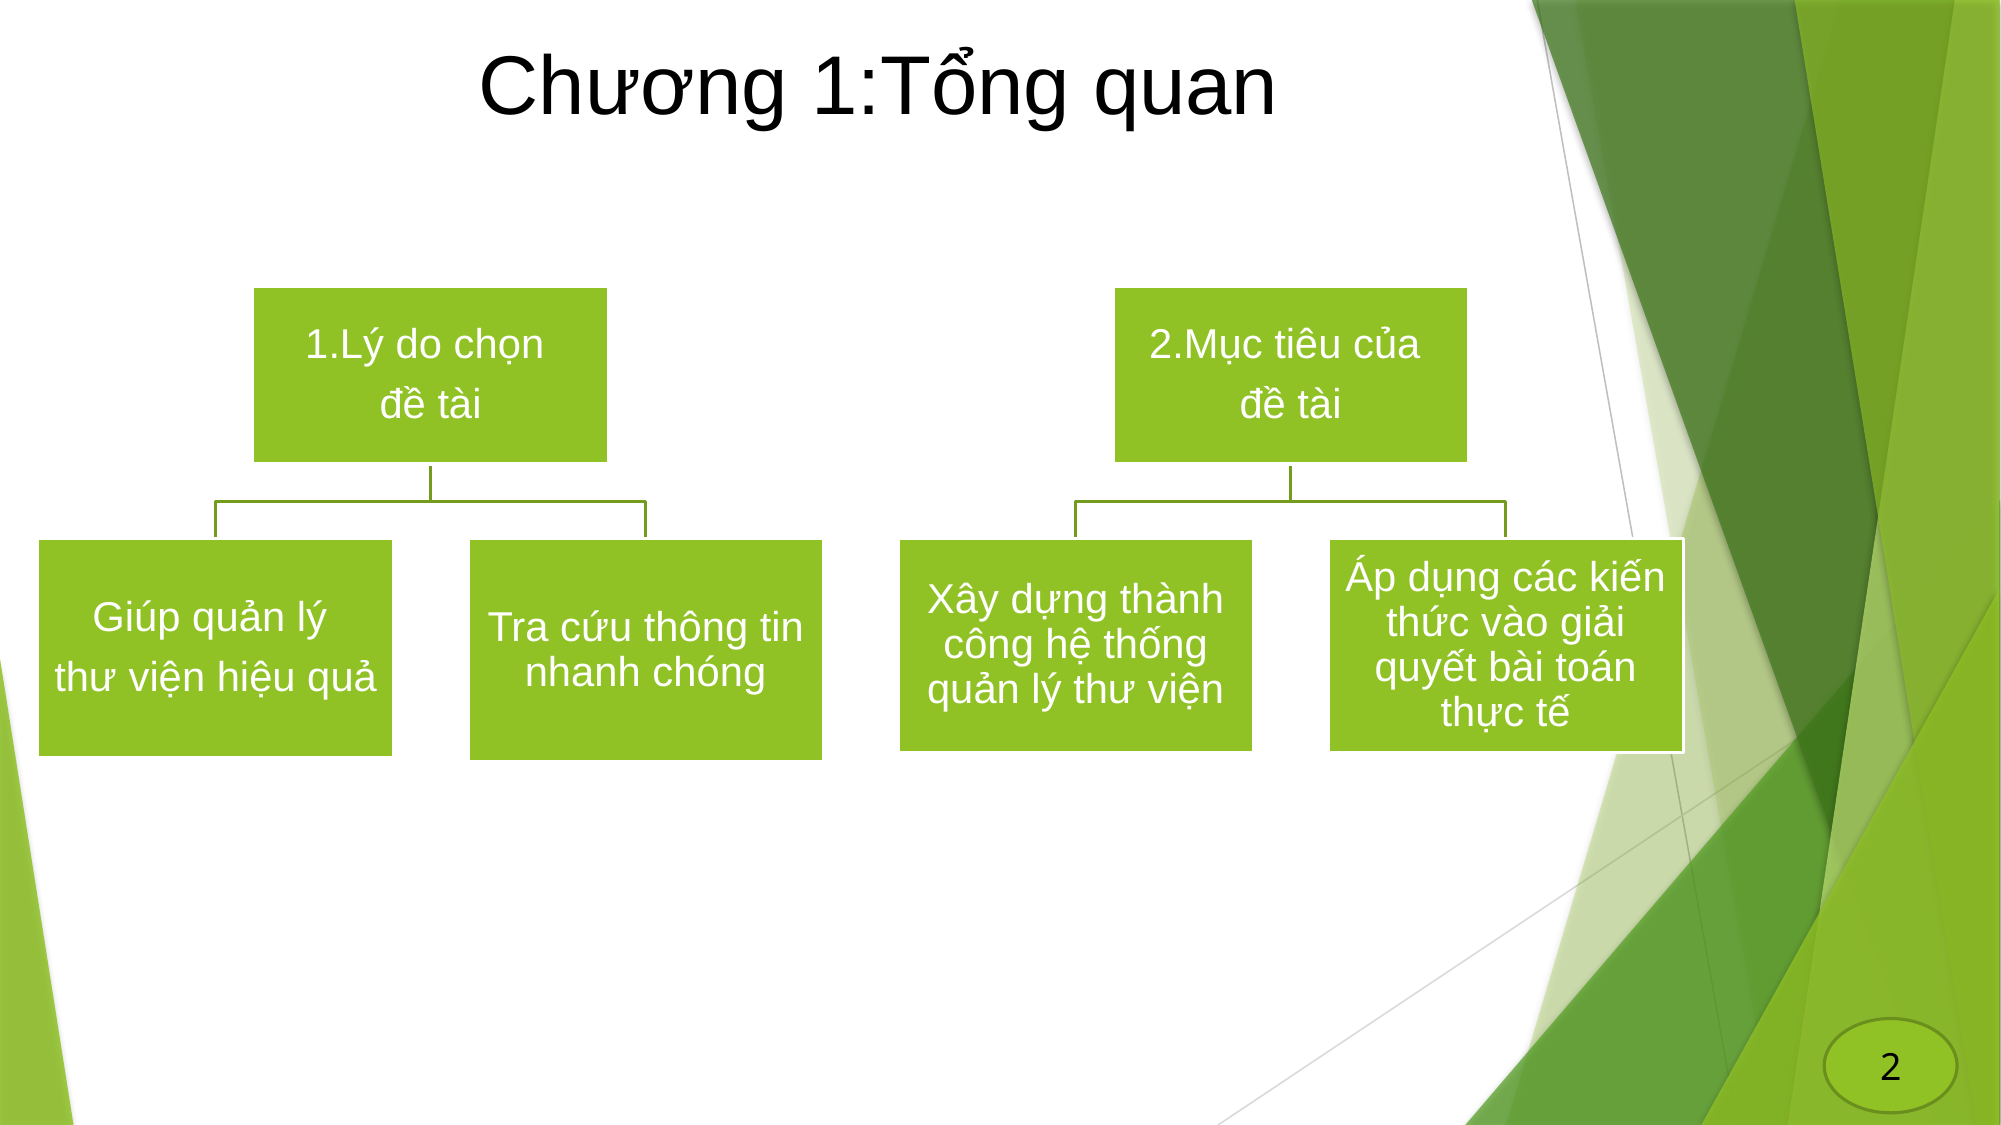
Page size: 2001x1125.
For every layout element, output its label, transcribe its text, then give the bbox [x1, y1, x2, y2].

text_box 2 [1843, 1035, 1938, 1096]
text_box Chương 1:Tổng quan [464, 24, 1603, 139]
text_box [36, 199, 1685, 849]
text_box [1822, 1016, 1959, 1115]
